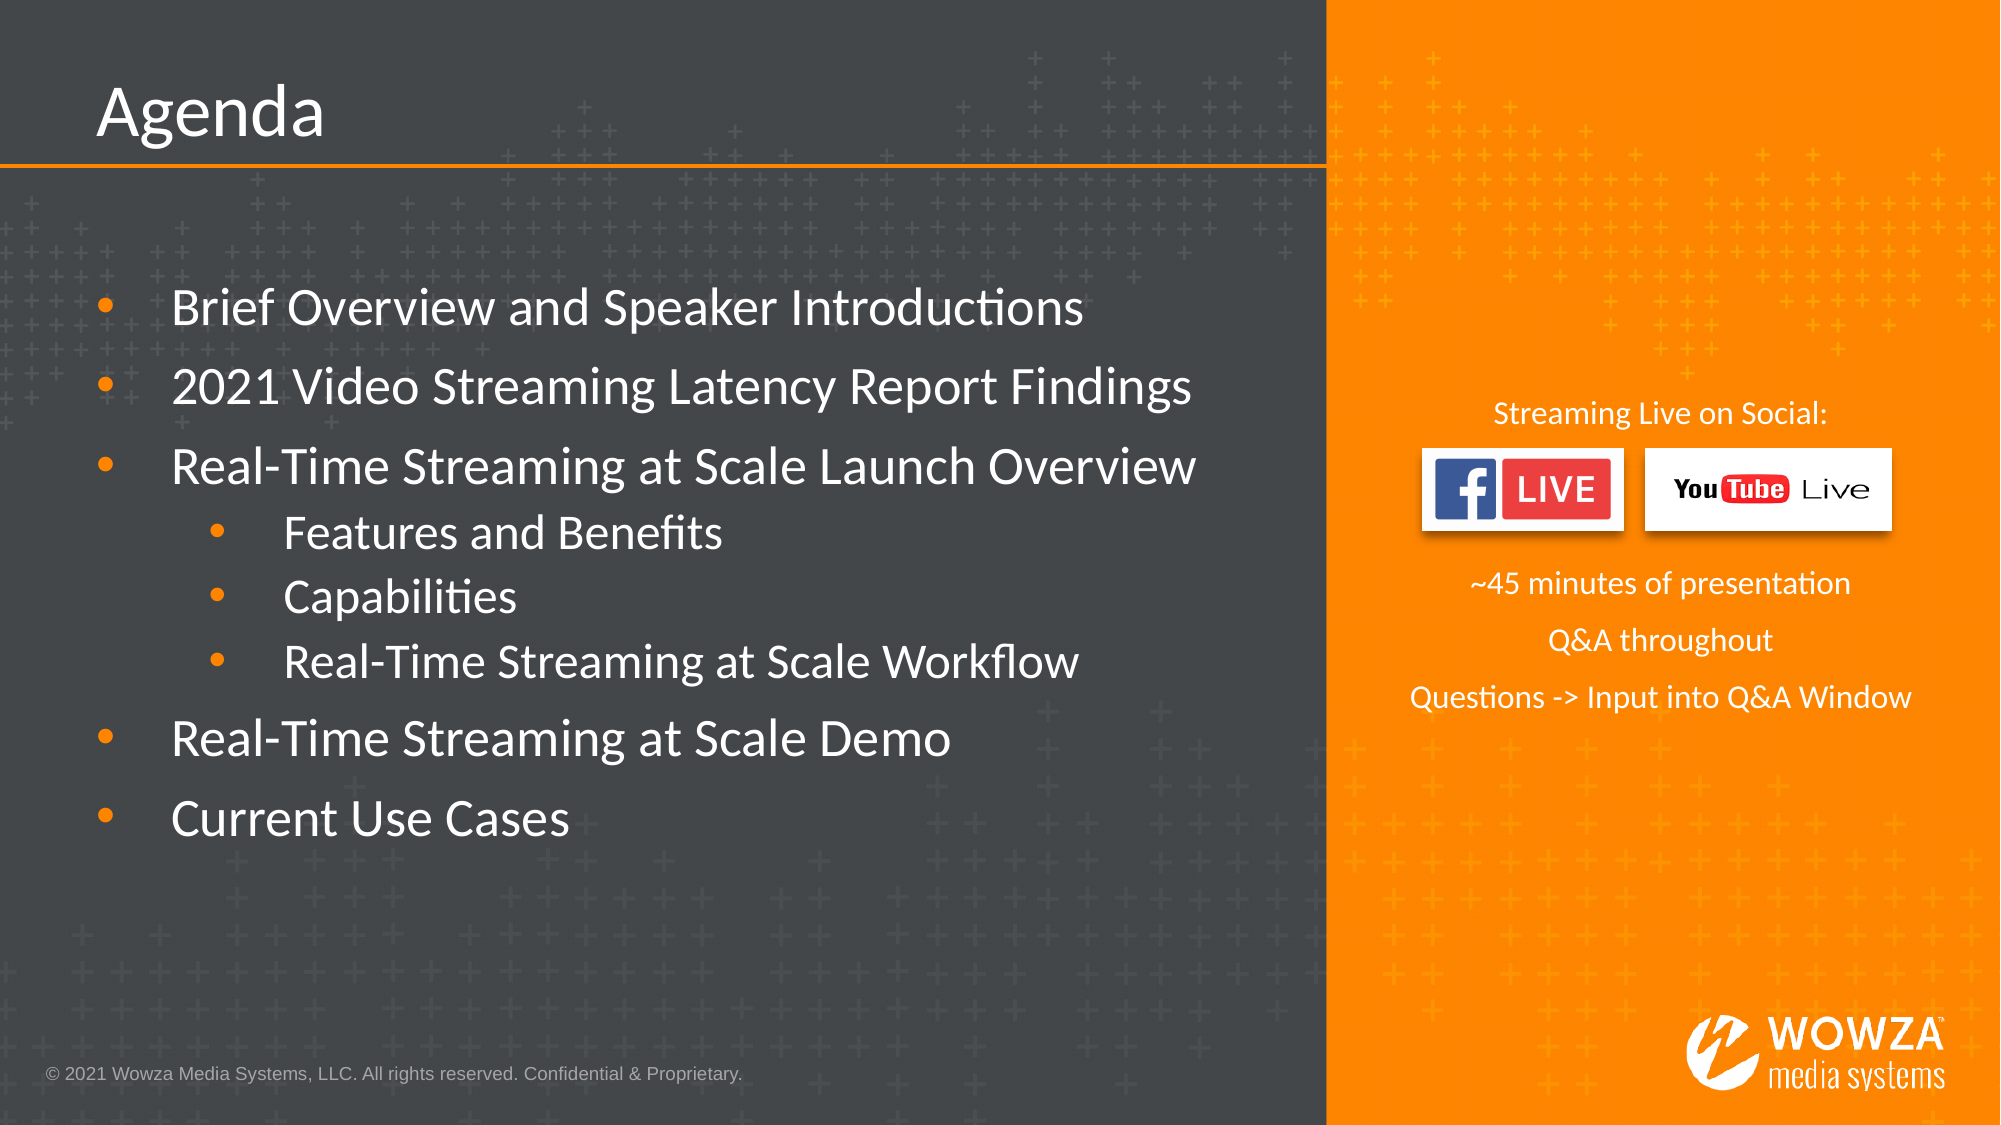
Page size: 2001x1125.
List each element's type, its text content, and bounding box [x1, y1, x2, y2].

picture [1645, 448, 1892, 531]
list Brief Overview and Speaker Introductions 2021 Video Streaming Latency Report Findings Real-Time Streaming at Scale Launch Overview Features and Benefits Capabilities Real-Time Streaming at Scale Workflow Real-Time Streaming at Scale Demo Current Use Cases [81, 271, 1220, 987]
title Agenda [81, 23, 1289, 200]
text_box Streaming Live on Social: ~45 minutes of presentation Q&A throughout Questions -> Input into Q&A Window [1322, 271, 2000, 795]
picture [1422, 448, 1624, 531]
picture [0, 0, 2000, 1125]
